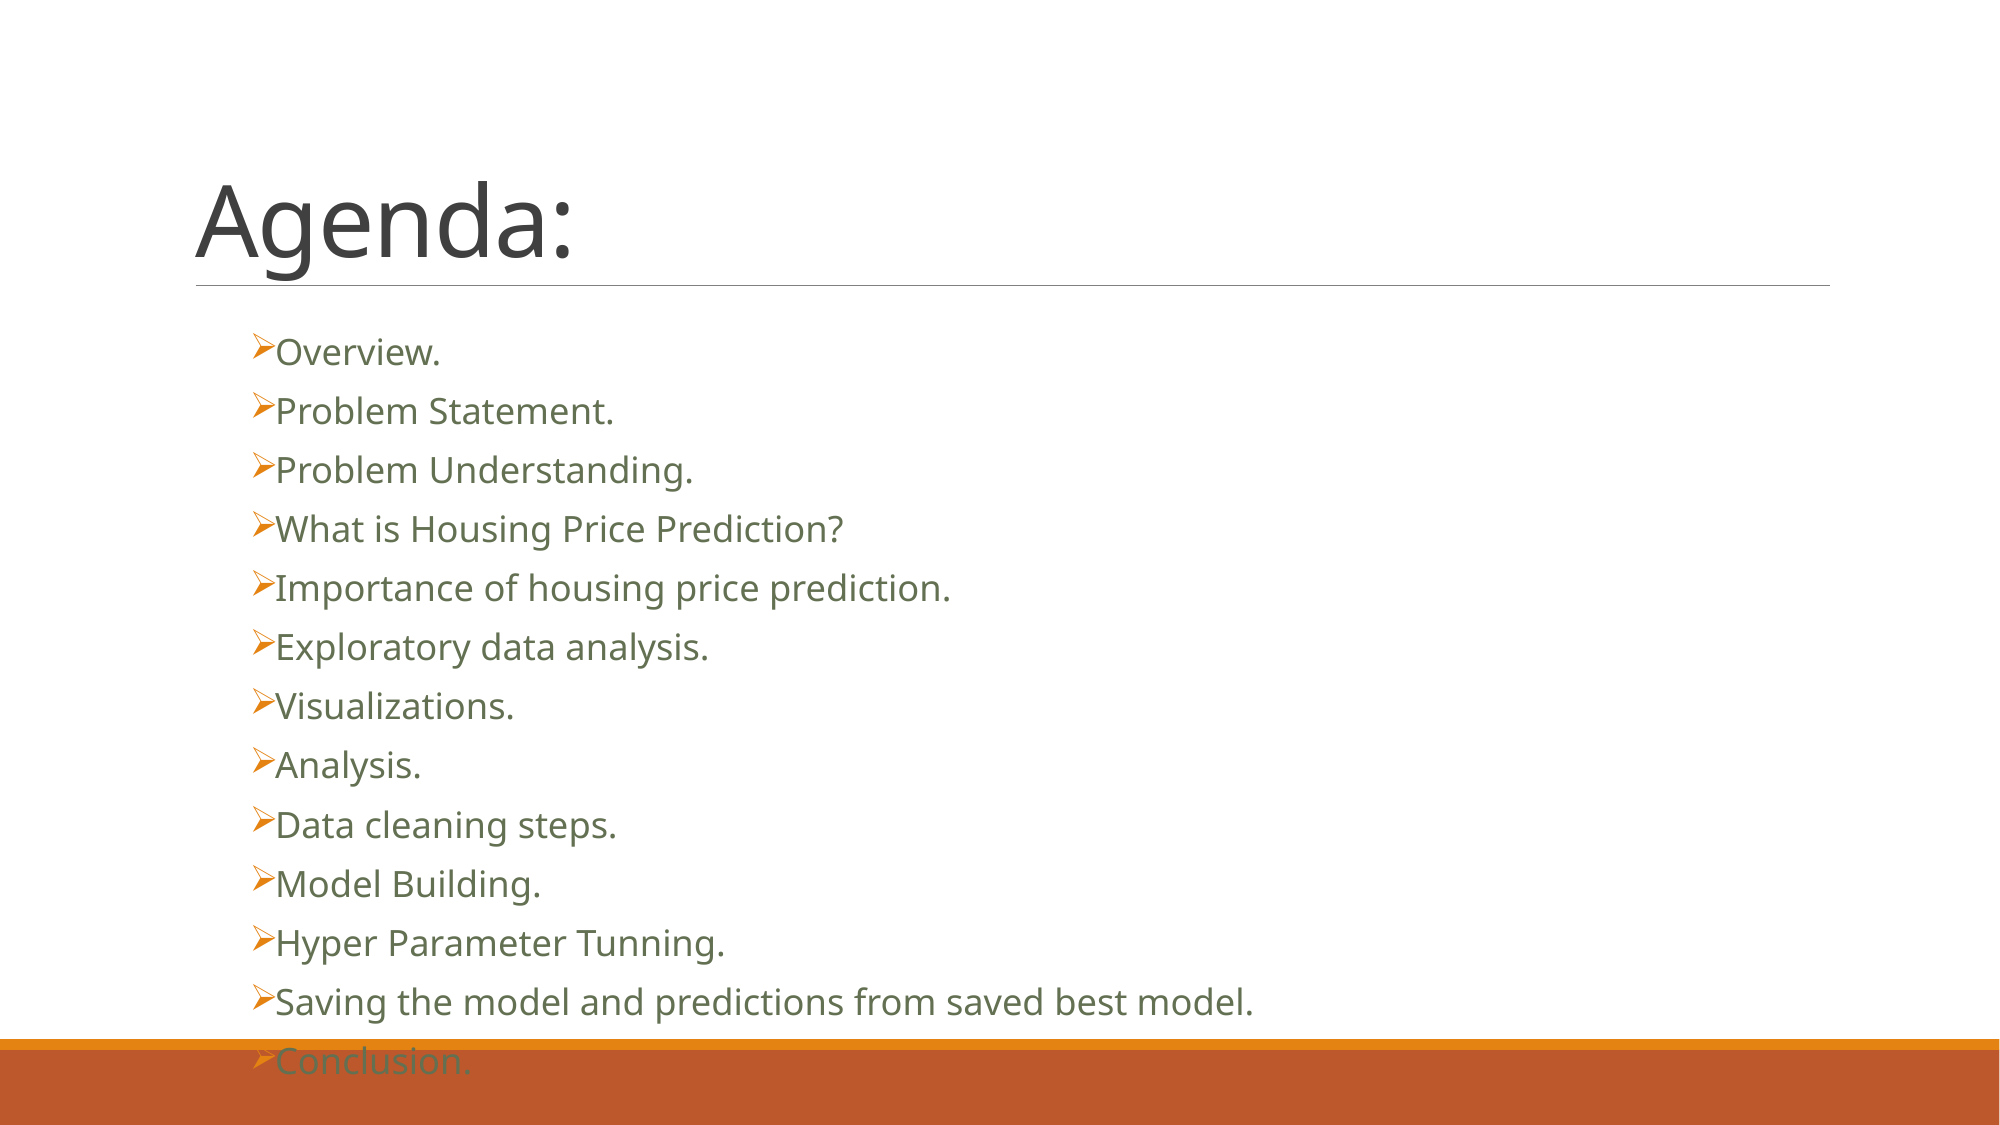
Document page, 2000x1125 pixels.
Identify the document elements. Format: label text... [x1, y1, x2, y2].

title Agenda: [179, 47, 1830, 285]
list Overview. Problem Statement. Problem Understanding. What is Housing Price Prediction? Importance of housing price prediction. Exploratory data analysis. Visualizations. Analysis. Data cleaning steps. Model Building. Hyper Parameter Tunning. Saving the model and predictions from saved best model. Conclusion. [249, 326, 1863, 1094]
